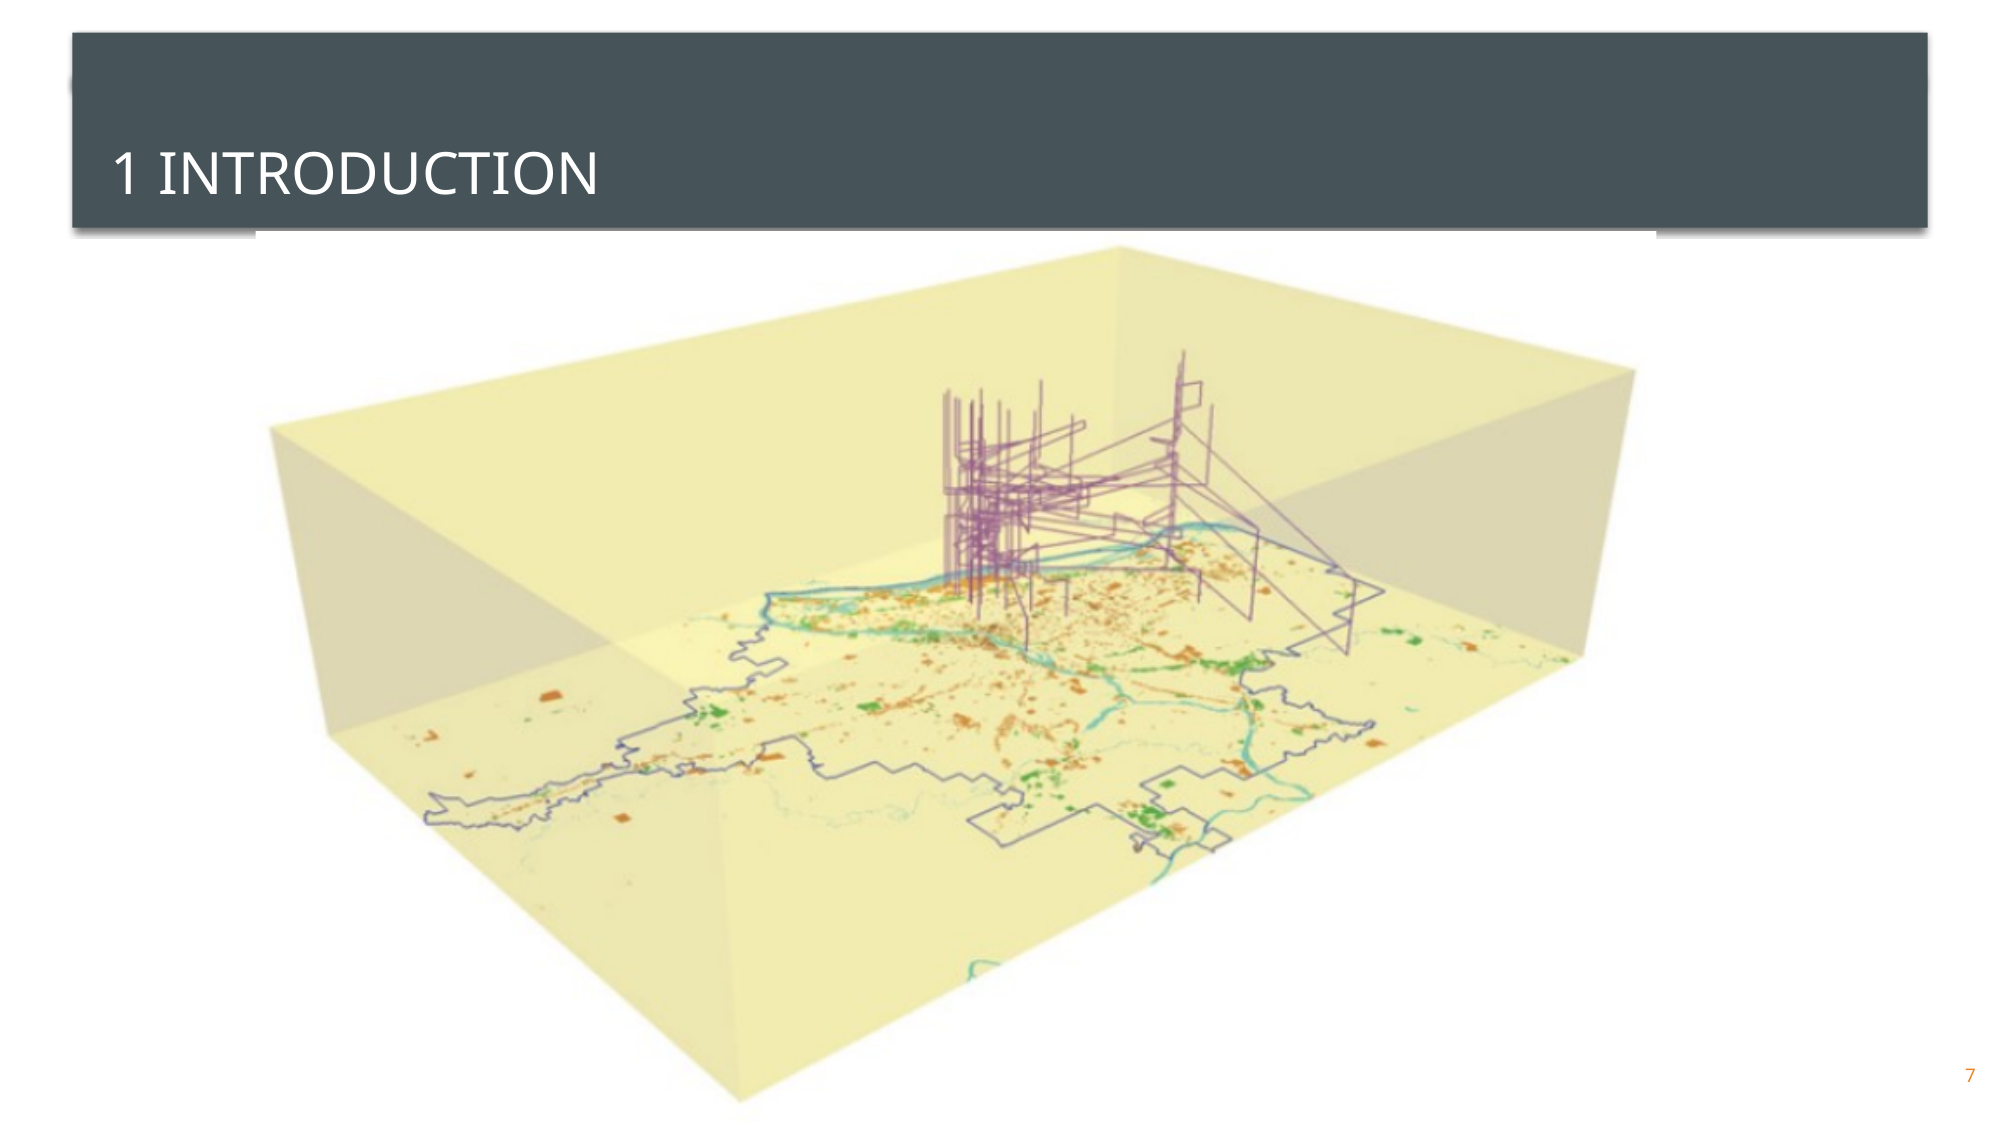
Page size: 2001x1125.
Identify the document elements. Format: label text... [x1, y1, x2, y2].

picture [255, 231, 1657, 1125]
title 1 Introduction [95, 47, 1905, 214]
slide_number 7 [1818, 1047, 1991, 1107]
